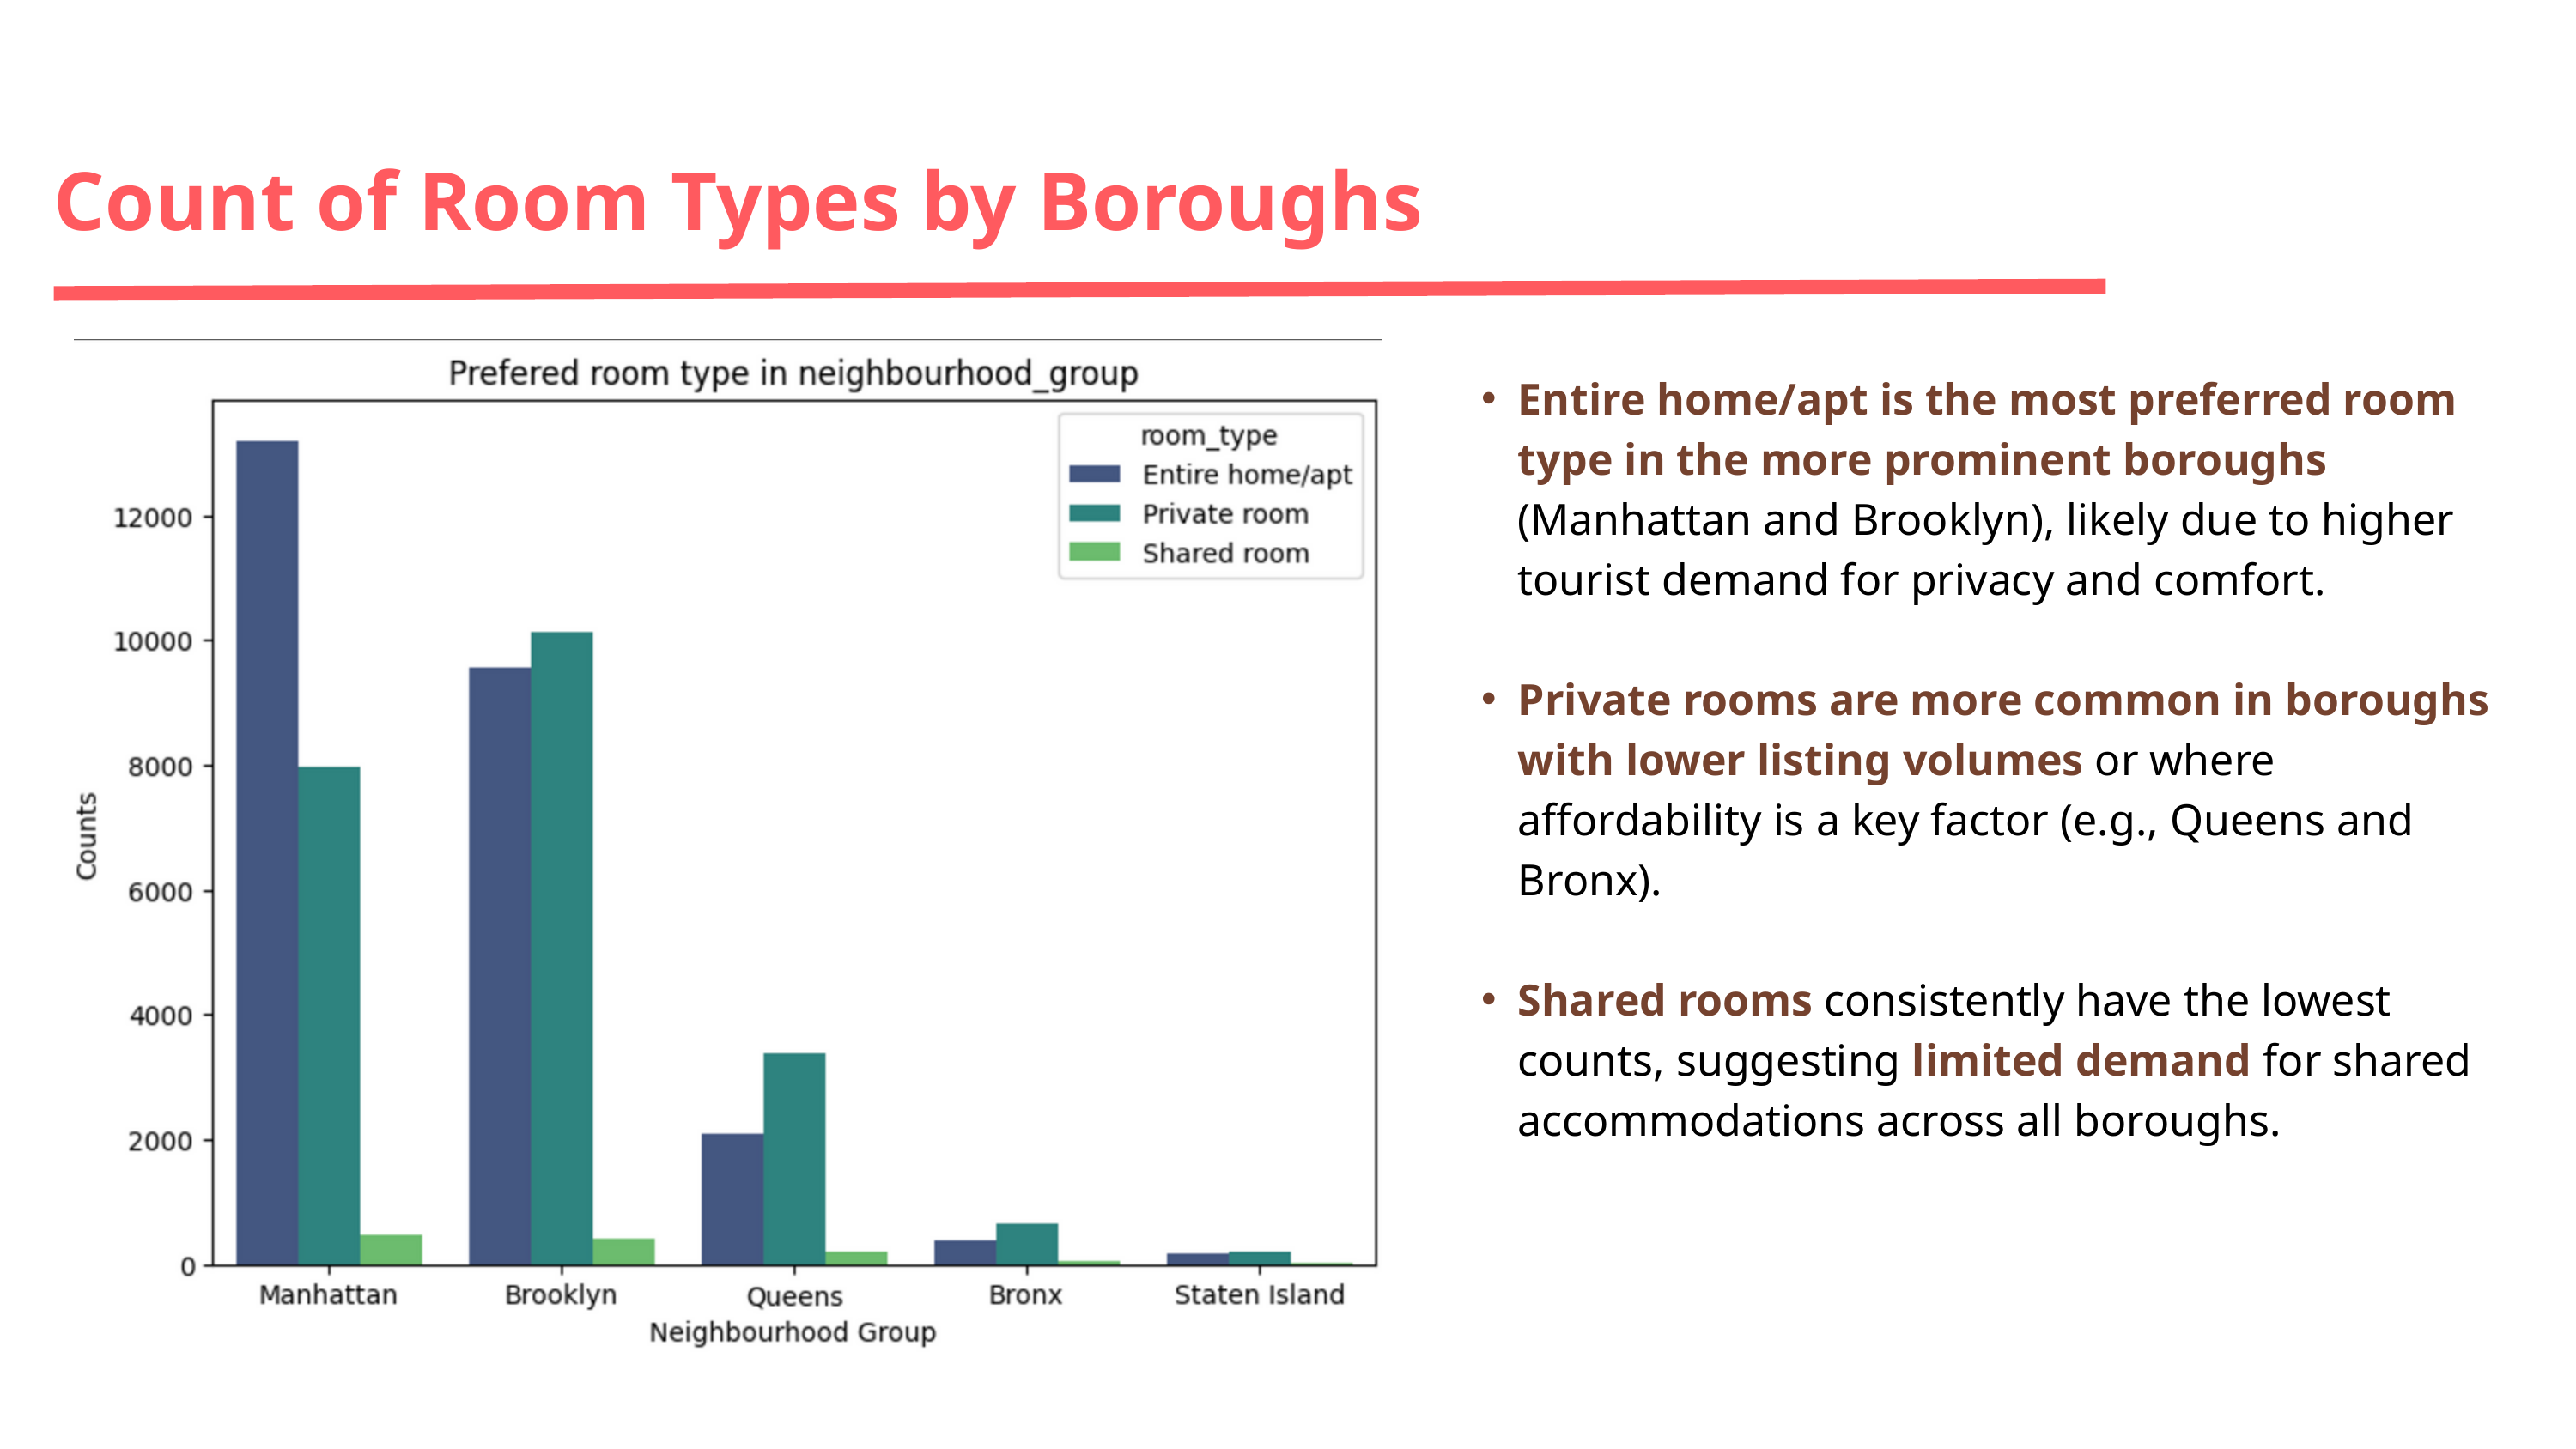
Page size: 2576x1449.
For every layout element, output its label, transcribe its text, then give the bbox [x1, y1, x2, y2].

text_box Count of Room Types by Boroughs [53, 134, 2521, 247]
text_box Entire home/apt is the most preferred room type in the more prominent boroughs (Manhattan and Brooklyn), likely due to higher tourist demand for privacy and comfort. Private rooms are more common in boroughs with lower listing volumes or where affordability is a key factor (e.g., Queens and Bronx). Shared rooms consistently have the lowest counts, suggesting limited demand for shared accommodations across all boroughs. [1444, 363, 2521, 1145]
text_box [74, 339, 1382, 1363]
